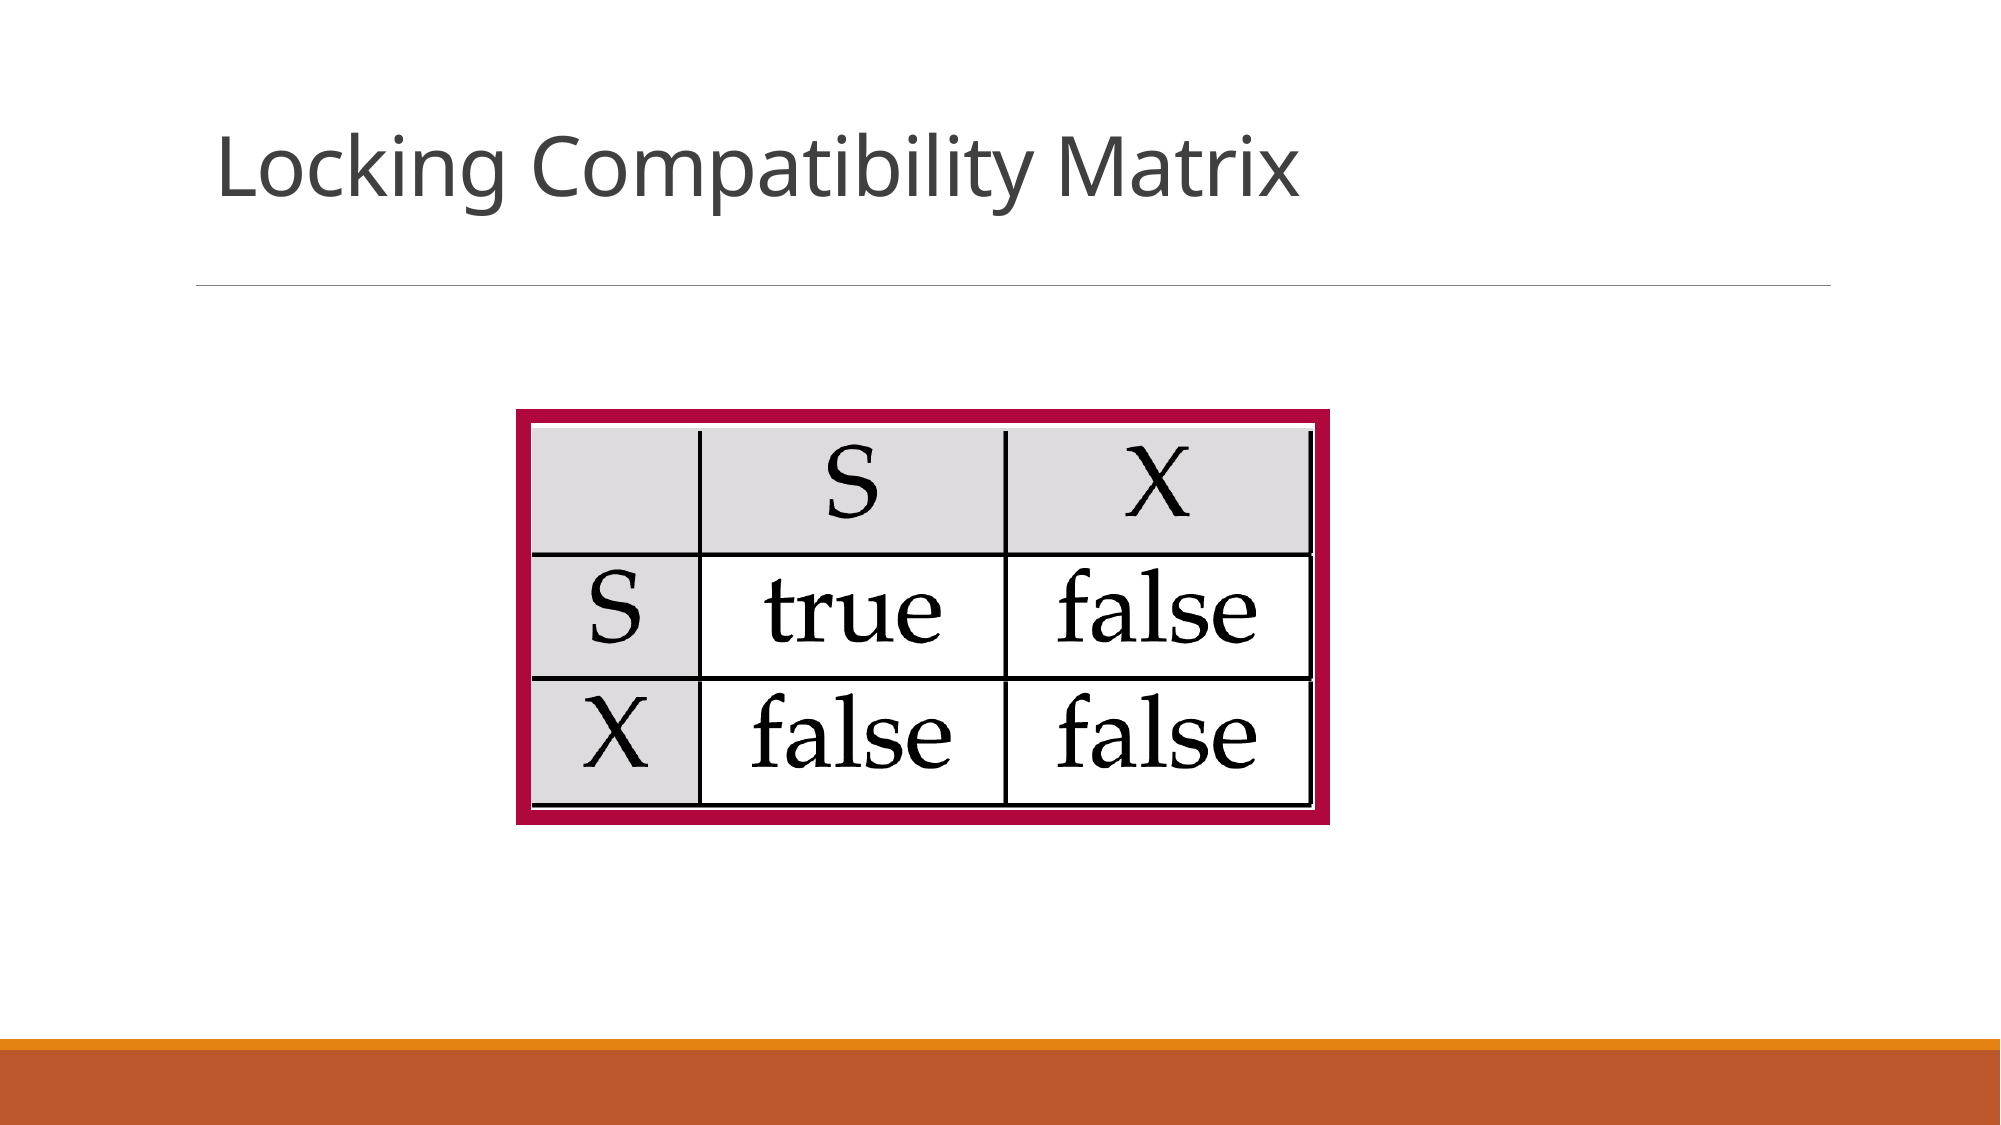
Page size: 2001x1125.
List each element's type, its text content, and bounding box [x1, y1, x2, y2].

picture [529, 422, 1316, 811]
title Locking Compatibility Matrix [199, 92, 1841, 222]
